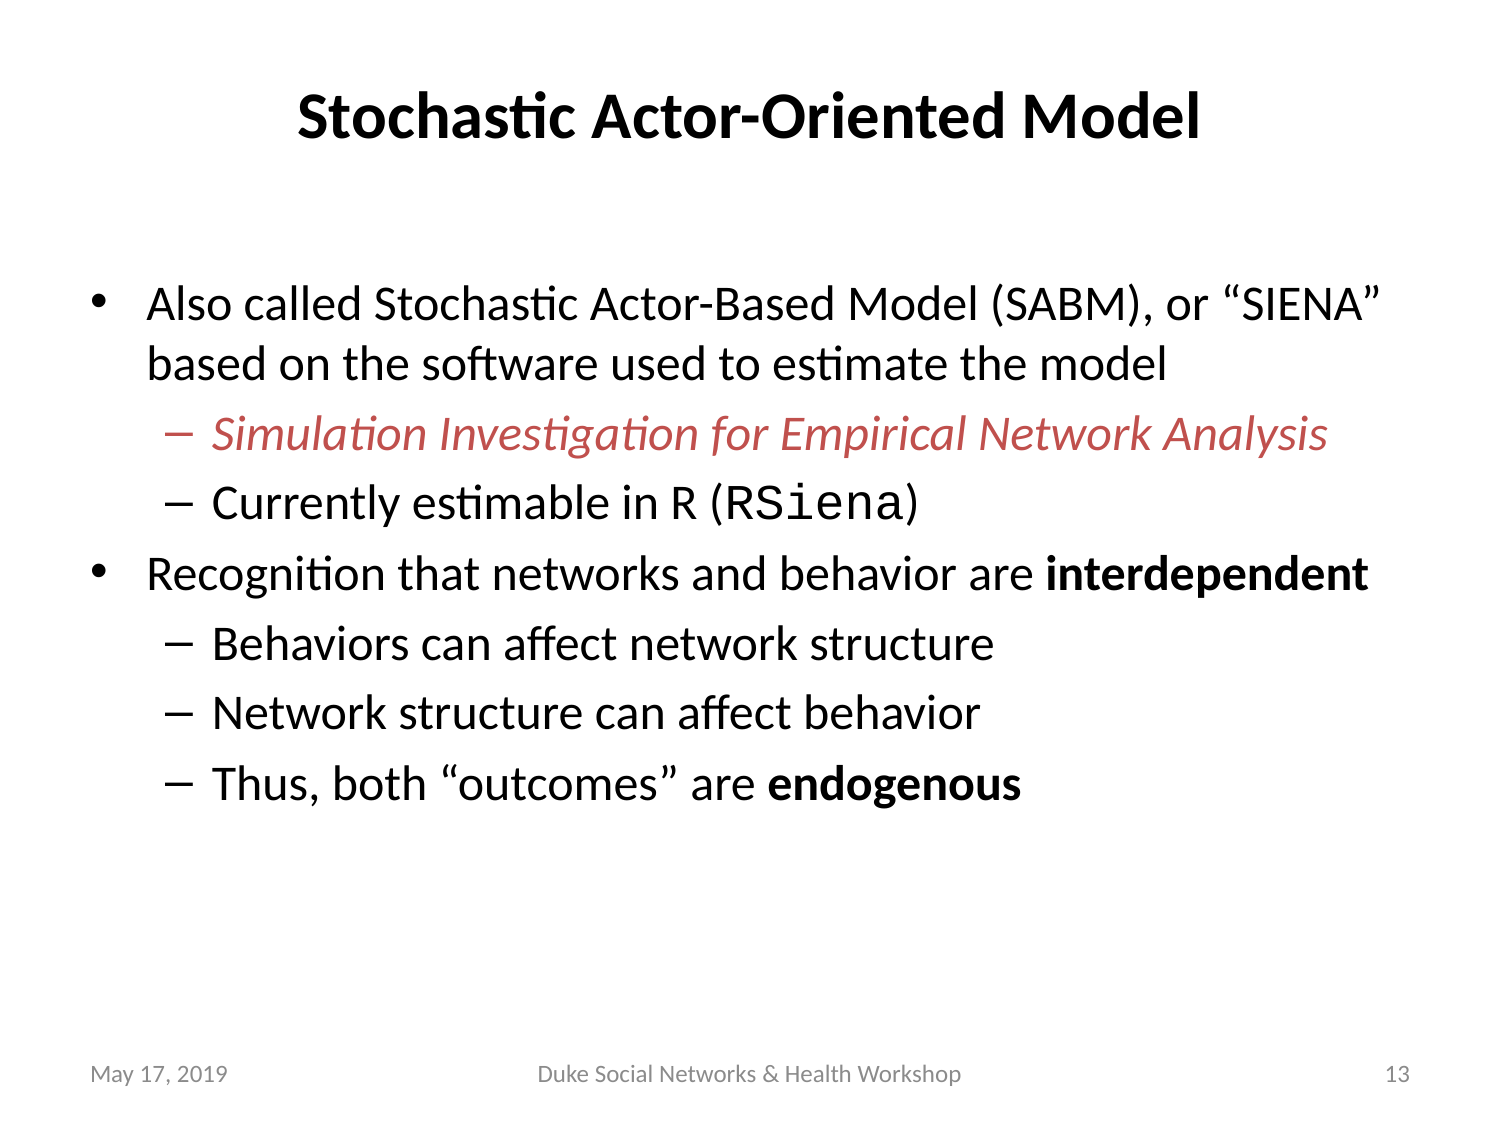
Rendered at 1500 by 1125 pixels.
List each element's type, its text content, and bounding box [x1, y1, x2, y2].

list Also called Stochastic Actor-Based Model (SABM), or “SIENA” based on the software used to estimate the model Simulation Investigation for Empirical Network Analysis Currently estimable in R (RSiena) Recognition that networks and behavior are interdependent Behaviors can affect network structure Network structure can affect behavior Thus, both “outcomes” are endogenous [75, 262, 1425, 1005]
slide_number 13 [1074, 1042, 1425, 1103]
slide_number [75, 1042, 425, 1103]
title Stochastic Actor-Oriented Model [75, 29, 1425, 194]
footer Duke Social Networks & Health Workshop [512, 1042, 988, 1103]
